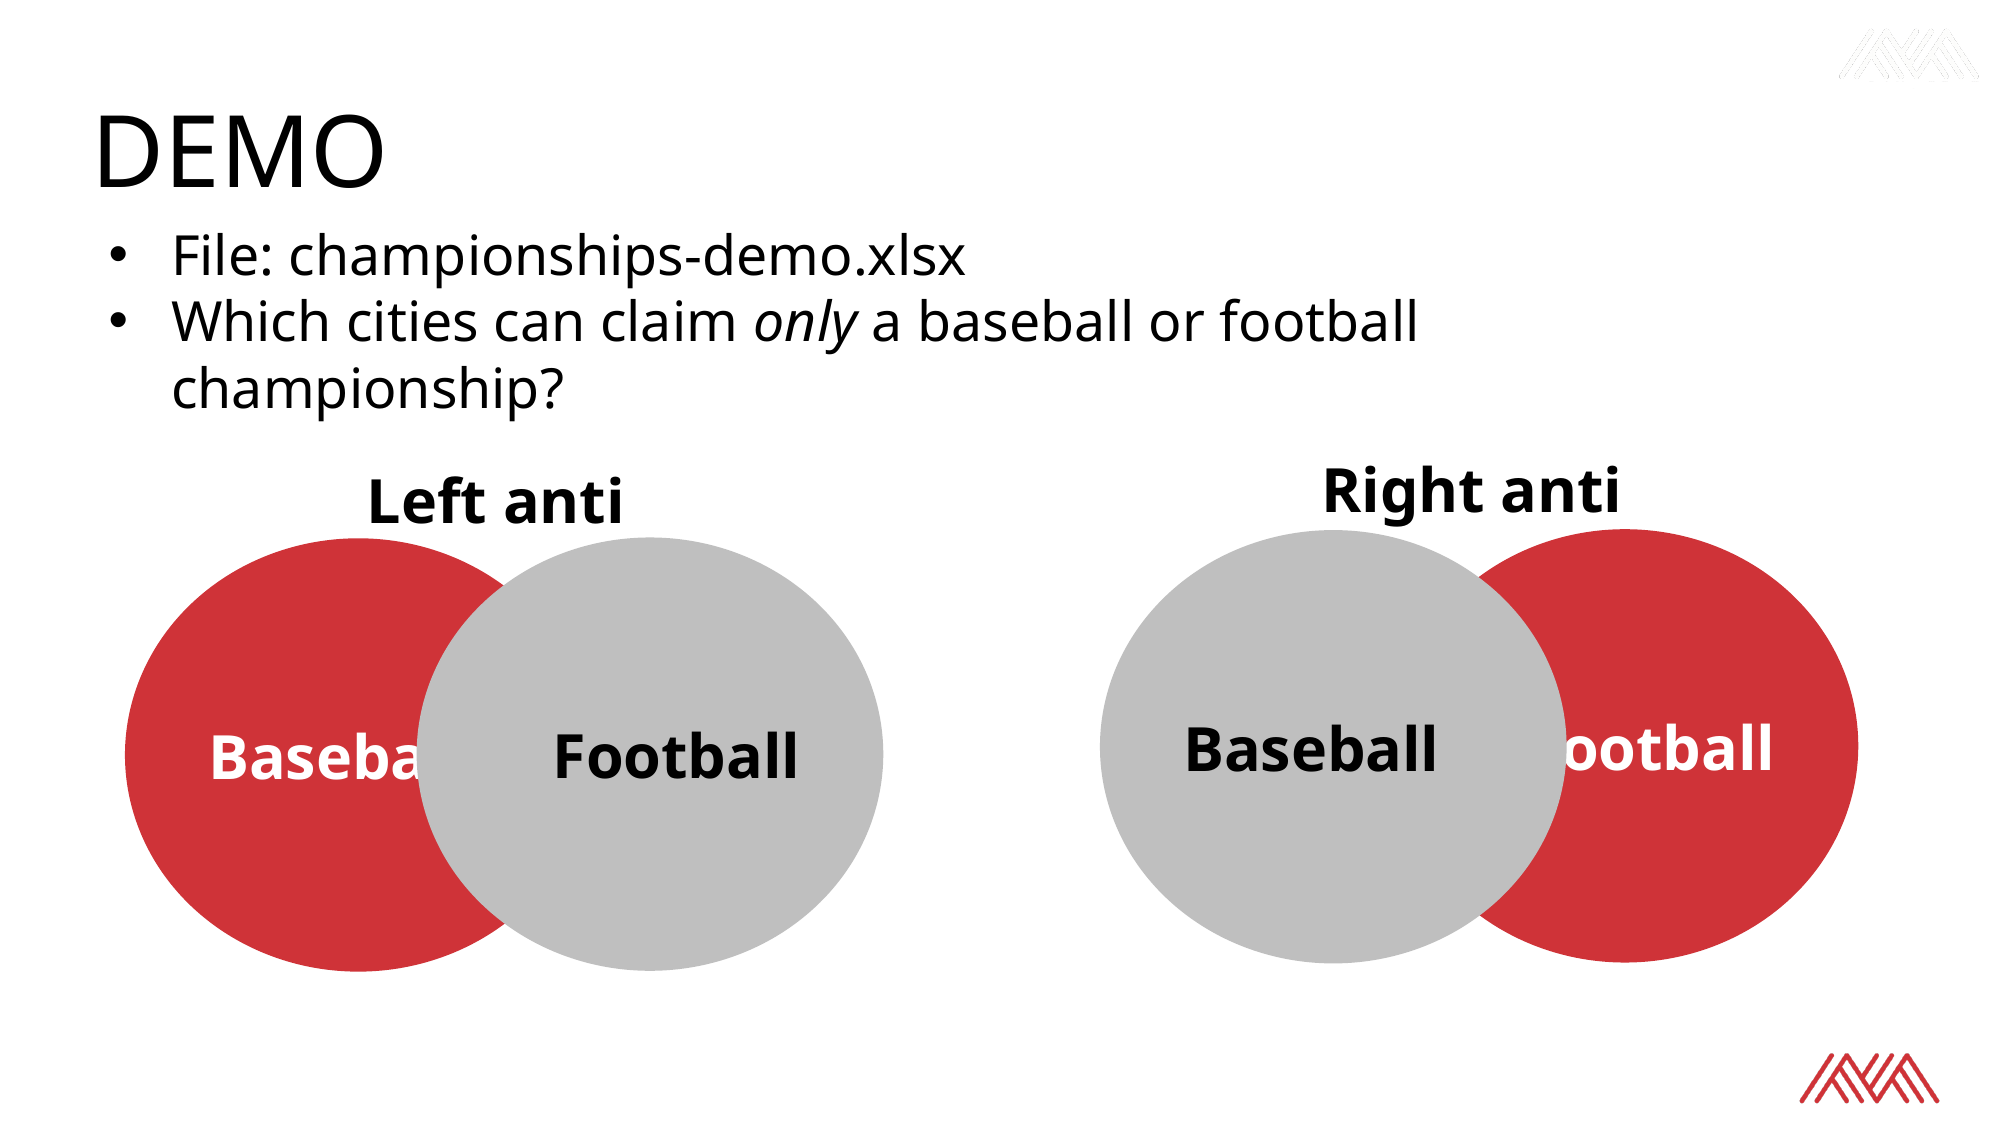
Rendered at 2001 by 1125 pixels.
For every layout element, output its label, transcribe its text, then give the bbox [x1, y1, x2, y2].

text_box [1099, 529, 1859, 964]
text_box Left anti [166, 454, 825, 537]
picture [1799, 0, 2000, 150]
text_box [124, 537, 884, 972]
text_box File: championships-demo.xlsx Which cities can claim only a baseball or football championship? [93, 212, 1761, 427]
text_box Right anti [1142, 444, 1802, 529]
picture [1760, 1013, 1981, 1104]
text_box DEMO [91, 67, 1802, 208]
